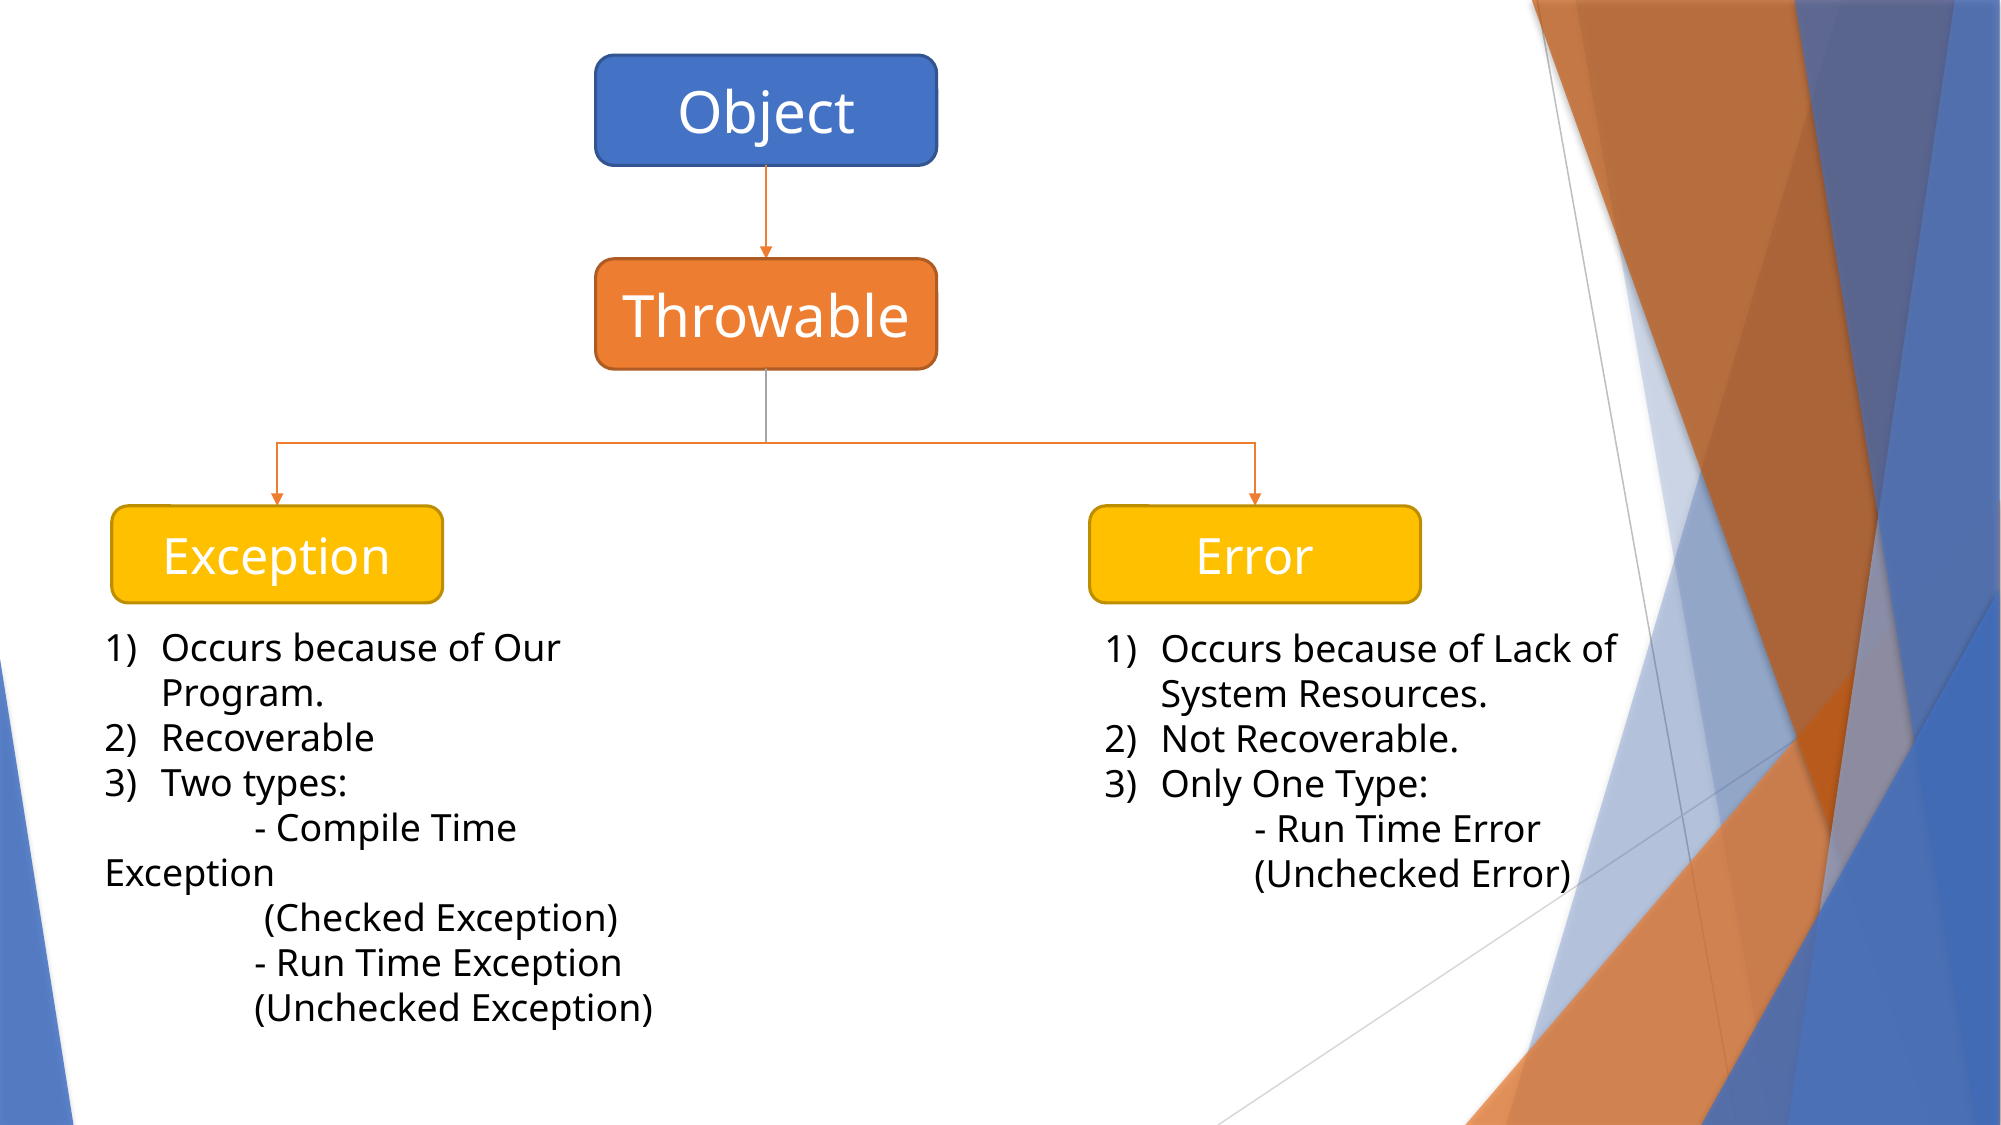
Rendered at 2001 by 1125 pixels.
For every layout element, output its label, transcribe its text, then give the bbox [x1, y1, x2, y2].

text_box Occurs because of Our Program. Recoverable Two types: - Compile Time Exception (Checked Exception) - Run Time Exception (Unchecked Exception) [89, 616, 683, 1036]
text_box Object [594, 53, 939, 167]
text_box Error [1088, 504, 1423, 605]
text_box Occurs because of Lack of System Resources. Not Recoverable. Only One Type: - Run Time Error (Unchecked Error) [1089, 617, 1647, 903]
text_box Throwable [594, 257, 939, 371]
text_box Exception [110, 504, 445, 605]
